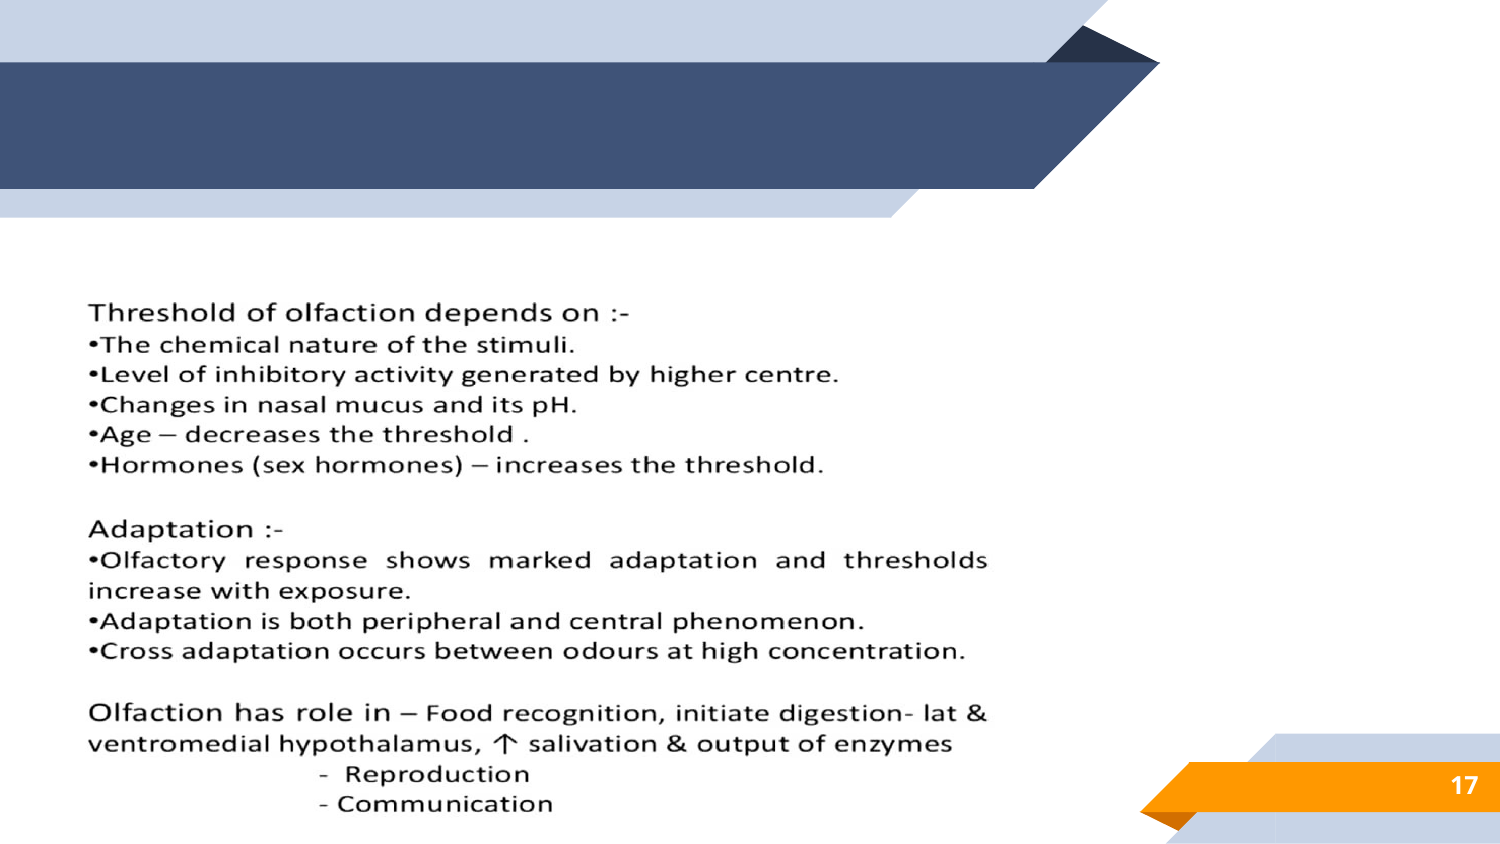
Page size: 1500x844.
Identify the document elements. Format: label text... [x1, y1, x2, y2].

picture [37, 224, 1056, 844]
slide_number 17 [1249, 760, 1494, 813]
